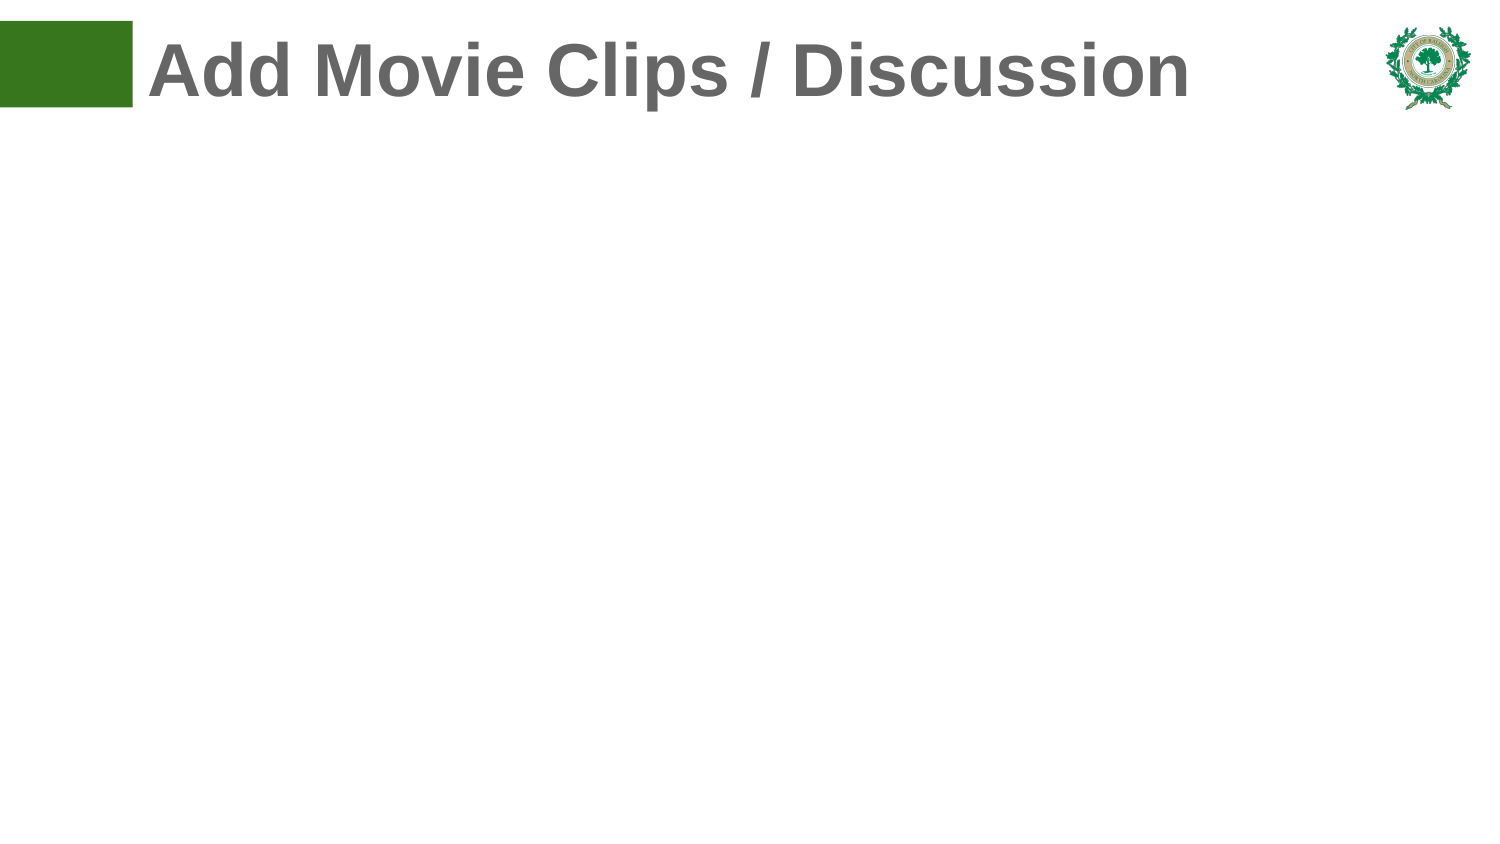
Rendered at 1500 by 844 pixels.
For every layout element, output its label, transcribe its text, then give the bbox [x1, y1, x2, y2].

title Add Movie Clips / Discussion [132, 6, 1367, 123]
picture [1380, 20, 1476, 116]
